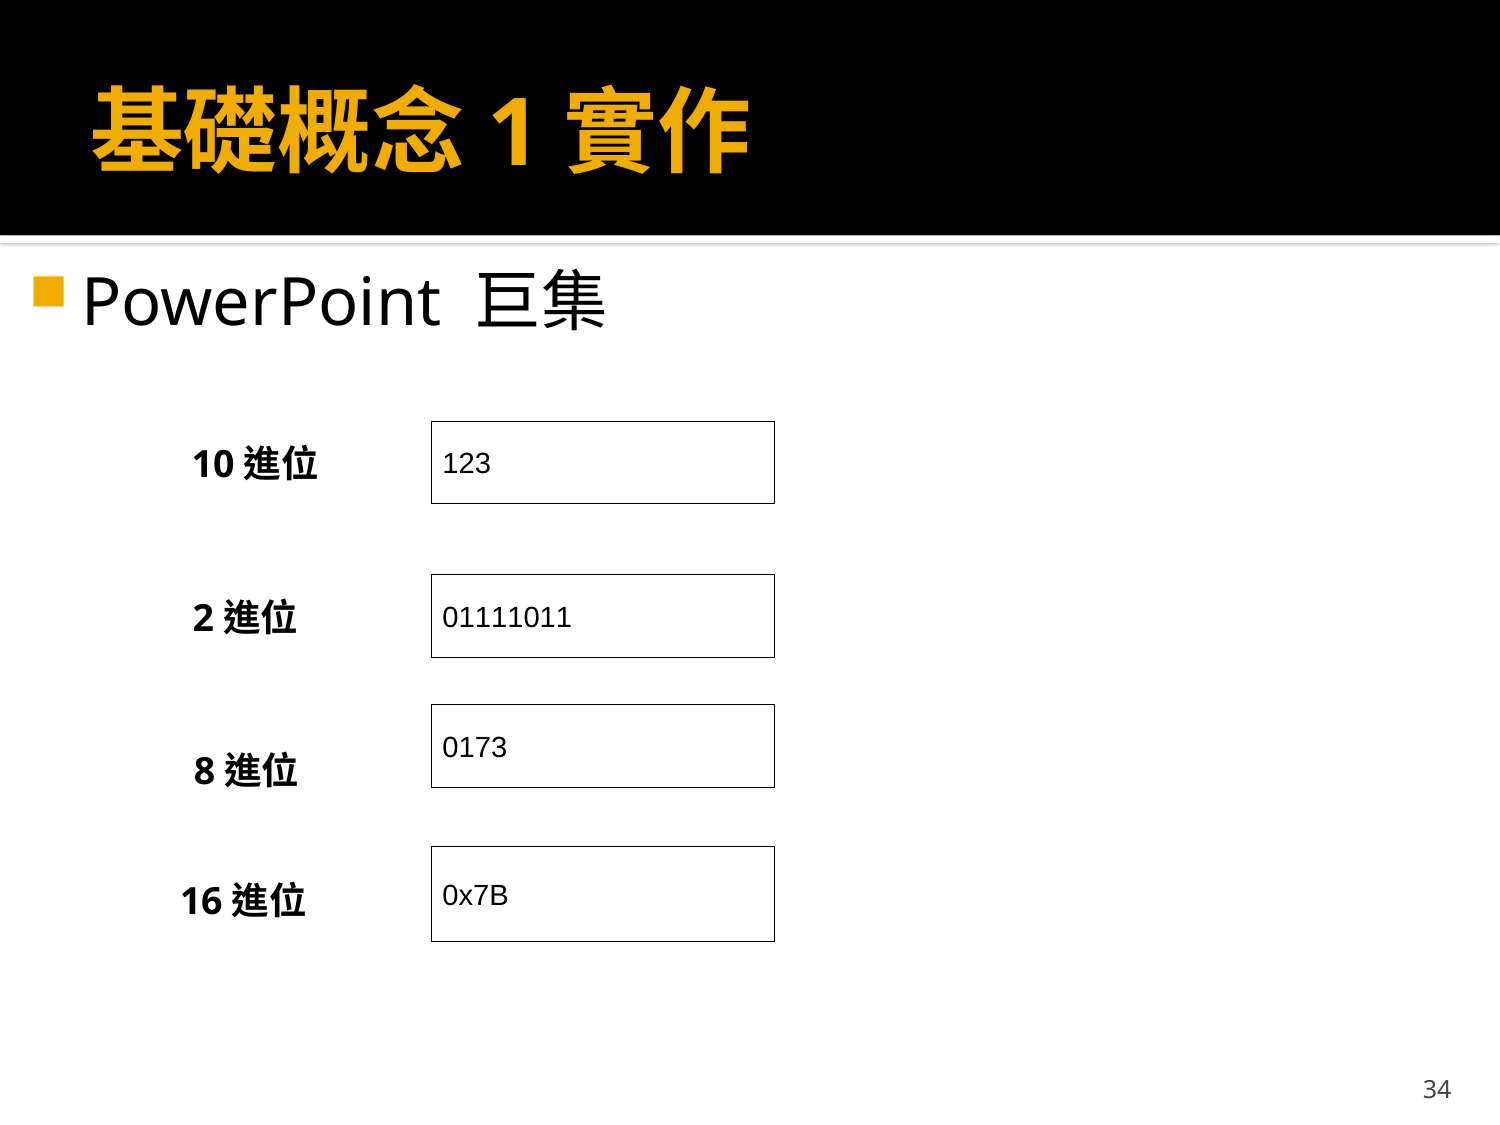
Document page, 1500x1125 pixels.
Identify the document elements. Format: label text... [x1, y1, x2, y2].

slide_number 34 [1345, 1062, 1467, 1108]
text_box 2進位 [177, 586, 313, 646]
title 基礎概念1實作 [75, 25, 1425, 231]
text_box 16進位 [165, 869, 322, 930]
text_box 10進位 [176, 432, 334, 493]
text_box 8進位 [178, 739, 314, 800]
list PowerPoint 巨集 [0, 243, 1350, 1003]
